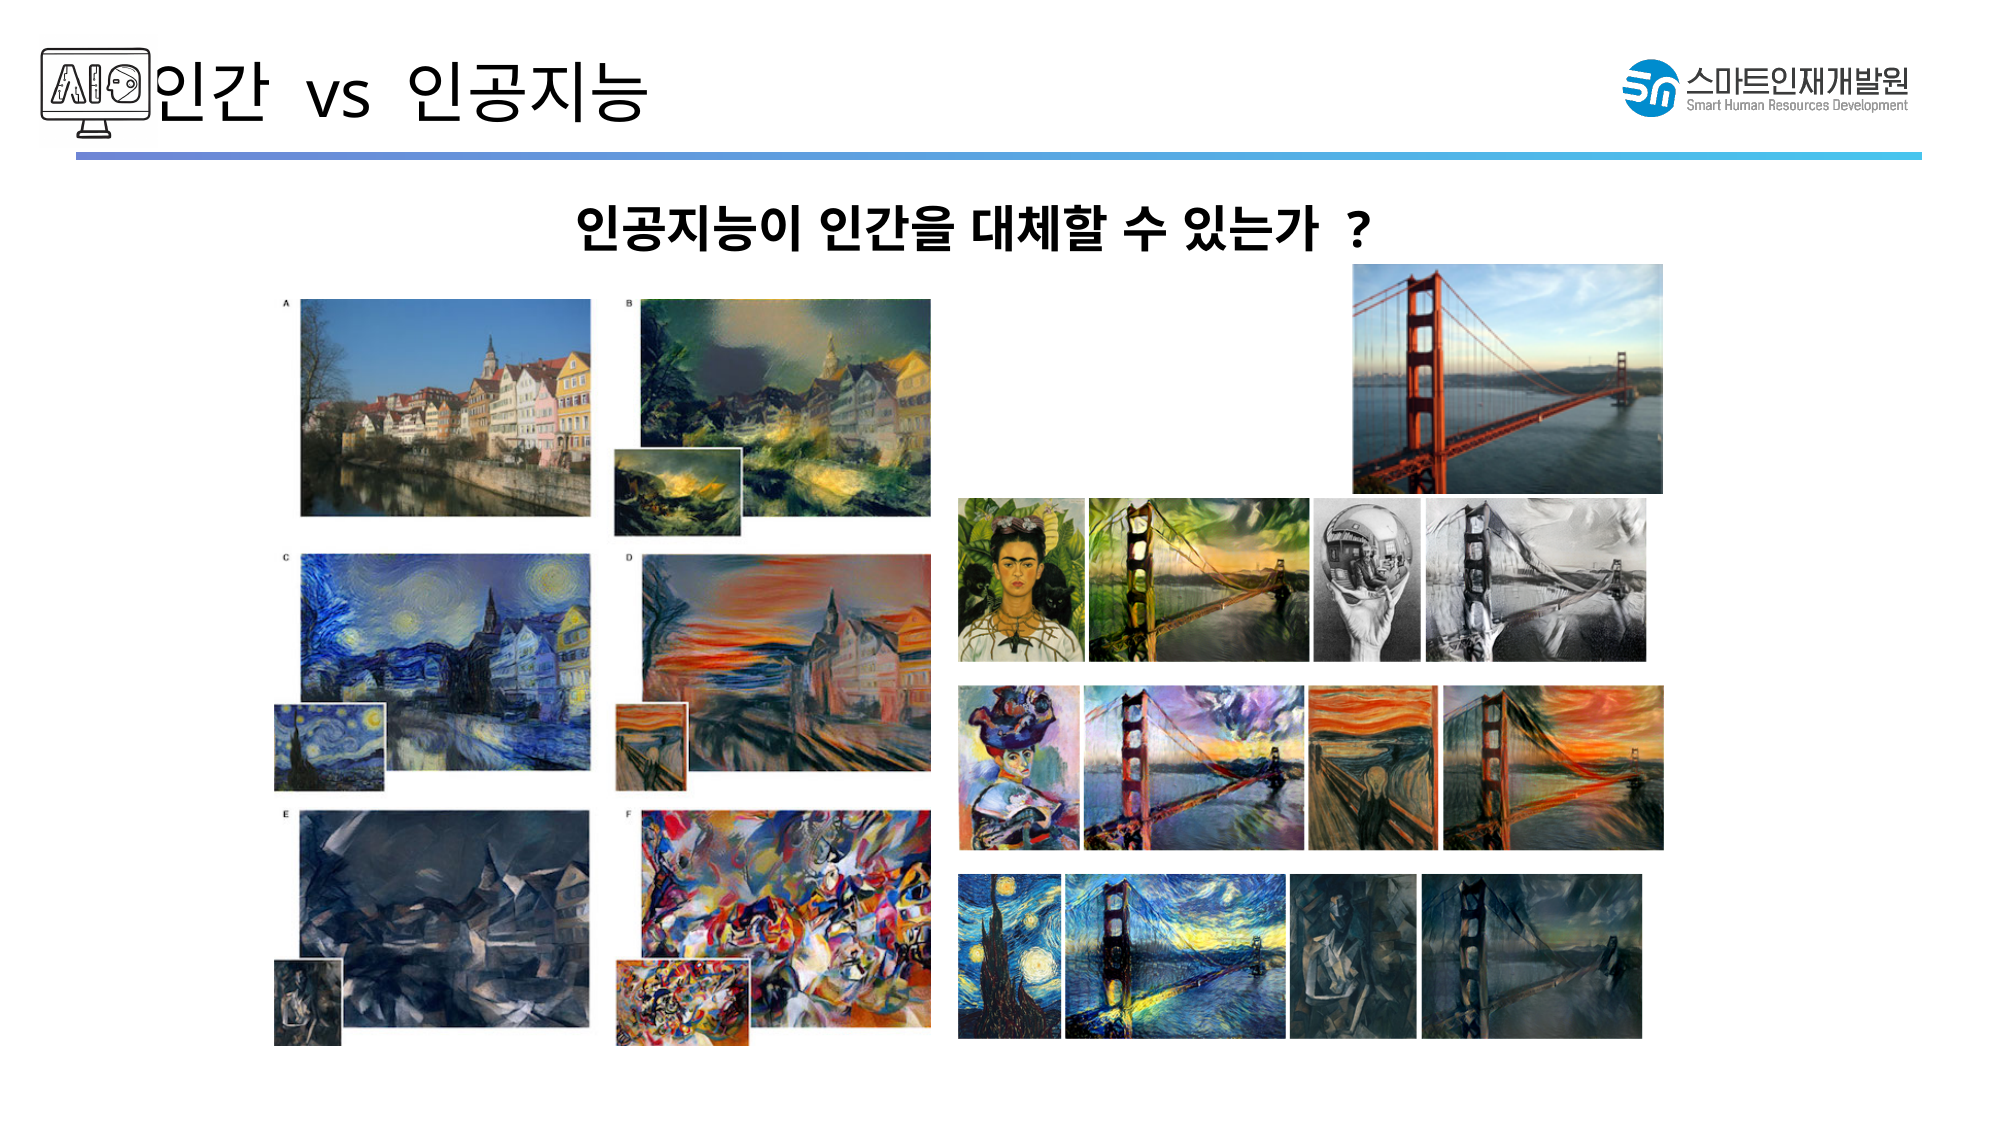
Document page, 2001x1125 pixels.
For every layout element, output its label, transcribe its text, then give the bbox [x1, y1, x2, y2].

text_box 인공지능이 인간을 대체할 수 있는가 ? [222, 190, 1723, 266]
picture [274, 299, 931, 1046]
picture [39, 34, 158, 148]
picture [76, 152, 1922, 160]
picture [953, 498, 1669, 1045]
text_box 인간 vs 인공지능 [158, 43, 667, 139]
text_box [1558, 494, 1659, 498]
picture [1609, 47, 1922, 129]
picture [1352, 264, 1663, 494]
